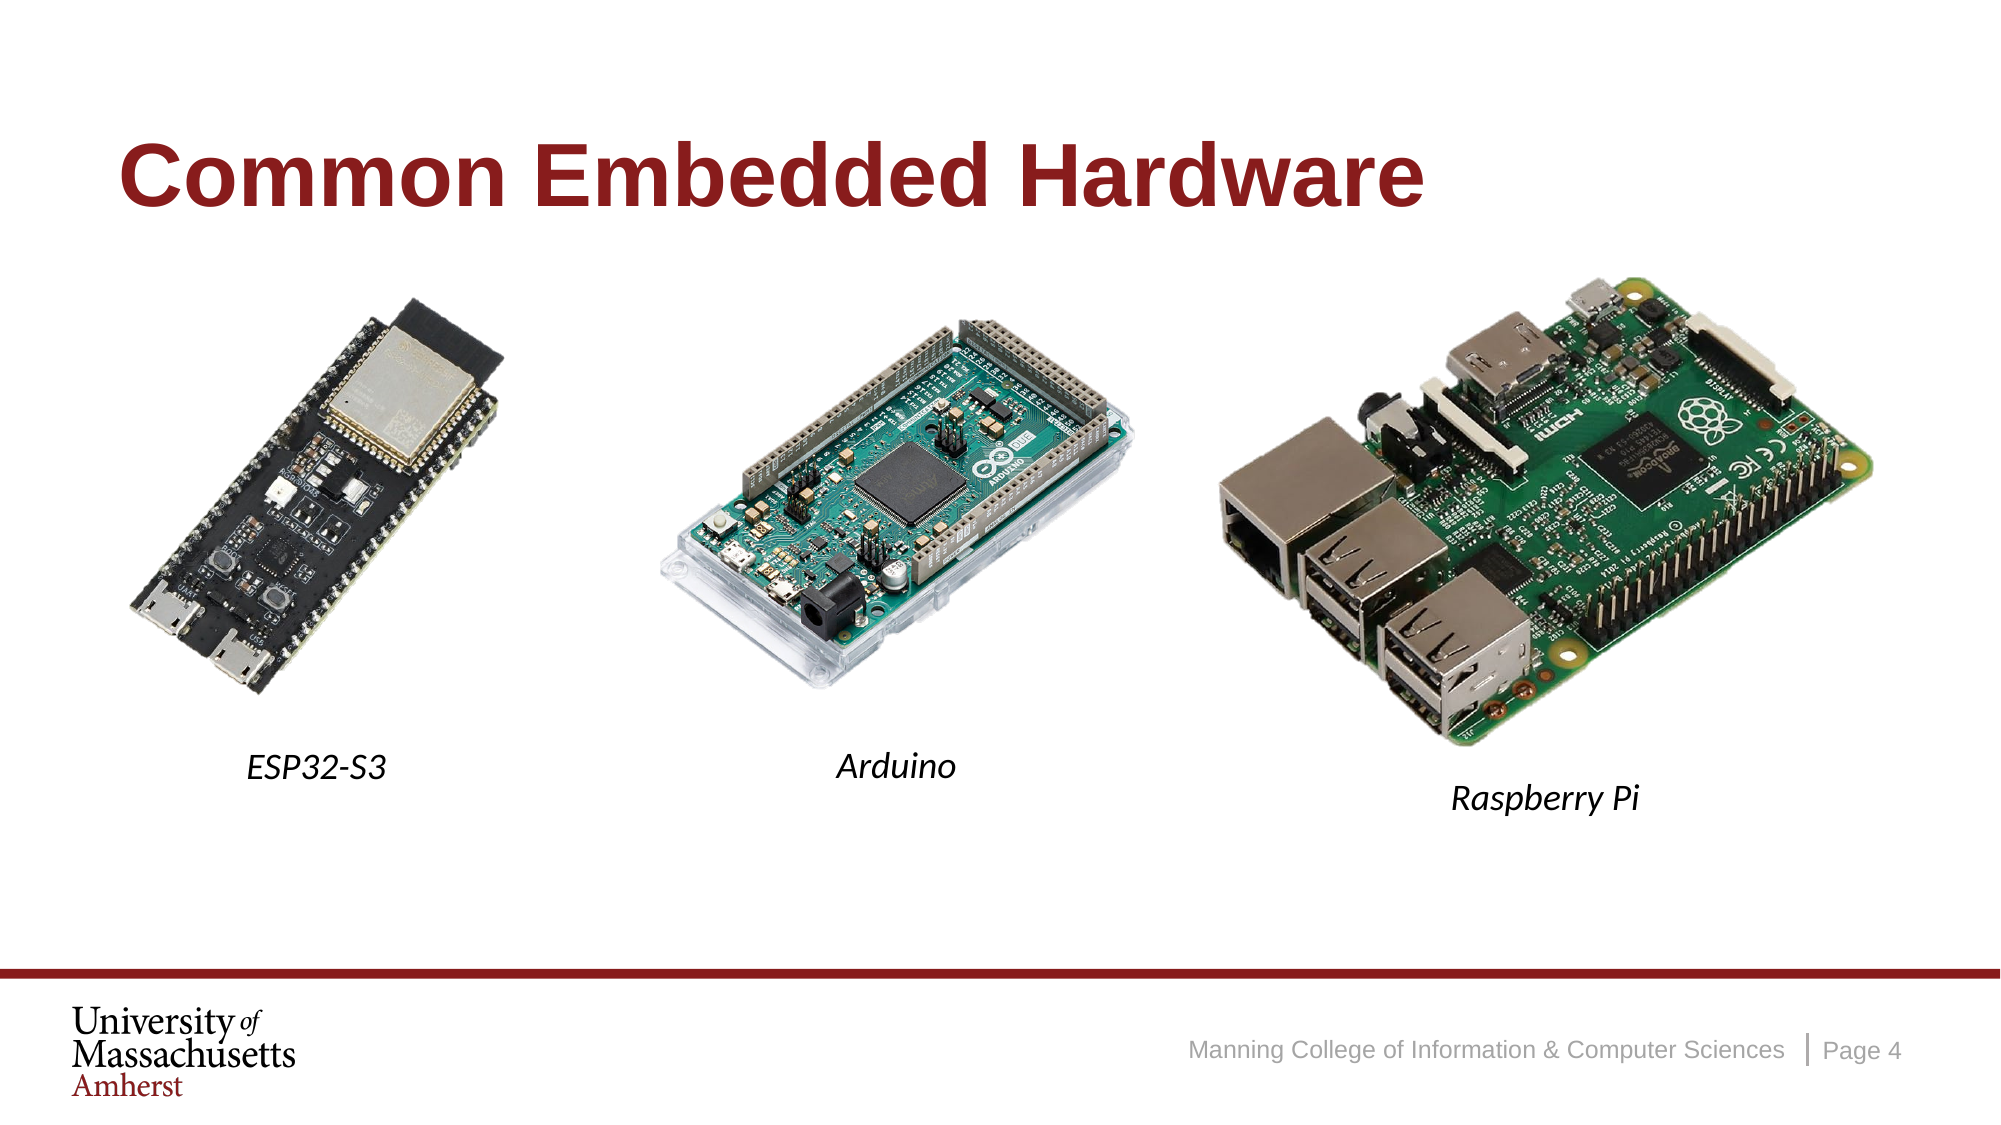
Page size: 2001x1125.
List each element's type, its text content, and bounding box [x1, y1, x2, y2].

picture [70, 1006, 296, 1097]
title Common Embedded Hardware [103, 121, 1899, 234]
picture [80, 261, 553, 734]
slide_number Page 4 [1807, 1033, 1966, 1067]
picture [1217, 275, 1876, 748]
picture [601, 275, 1194, 720]
text_box Raspberry Pi [1435, 765, 1658, 826]
text_box Arduino [821, 733, 974, 794]
text_box ESP32-S3 [231, 742, 403, 795]
